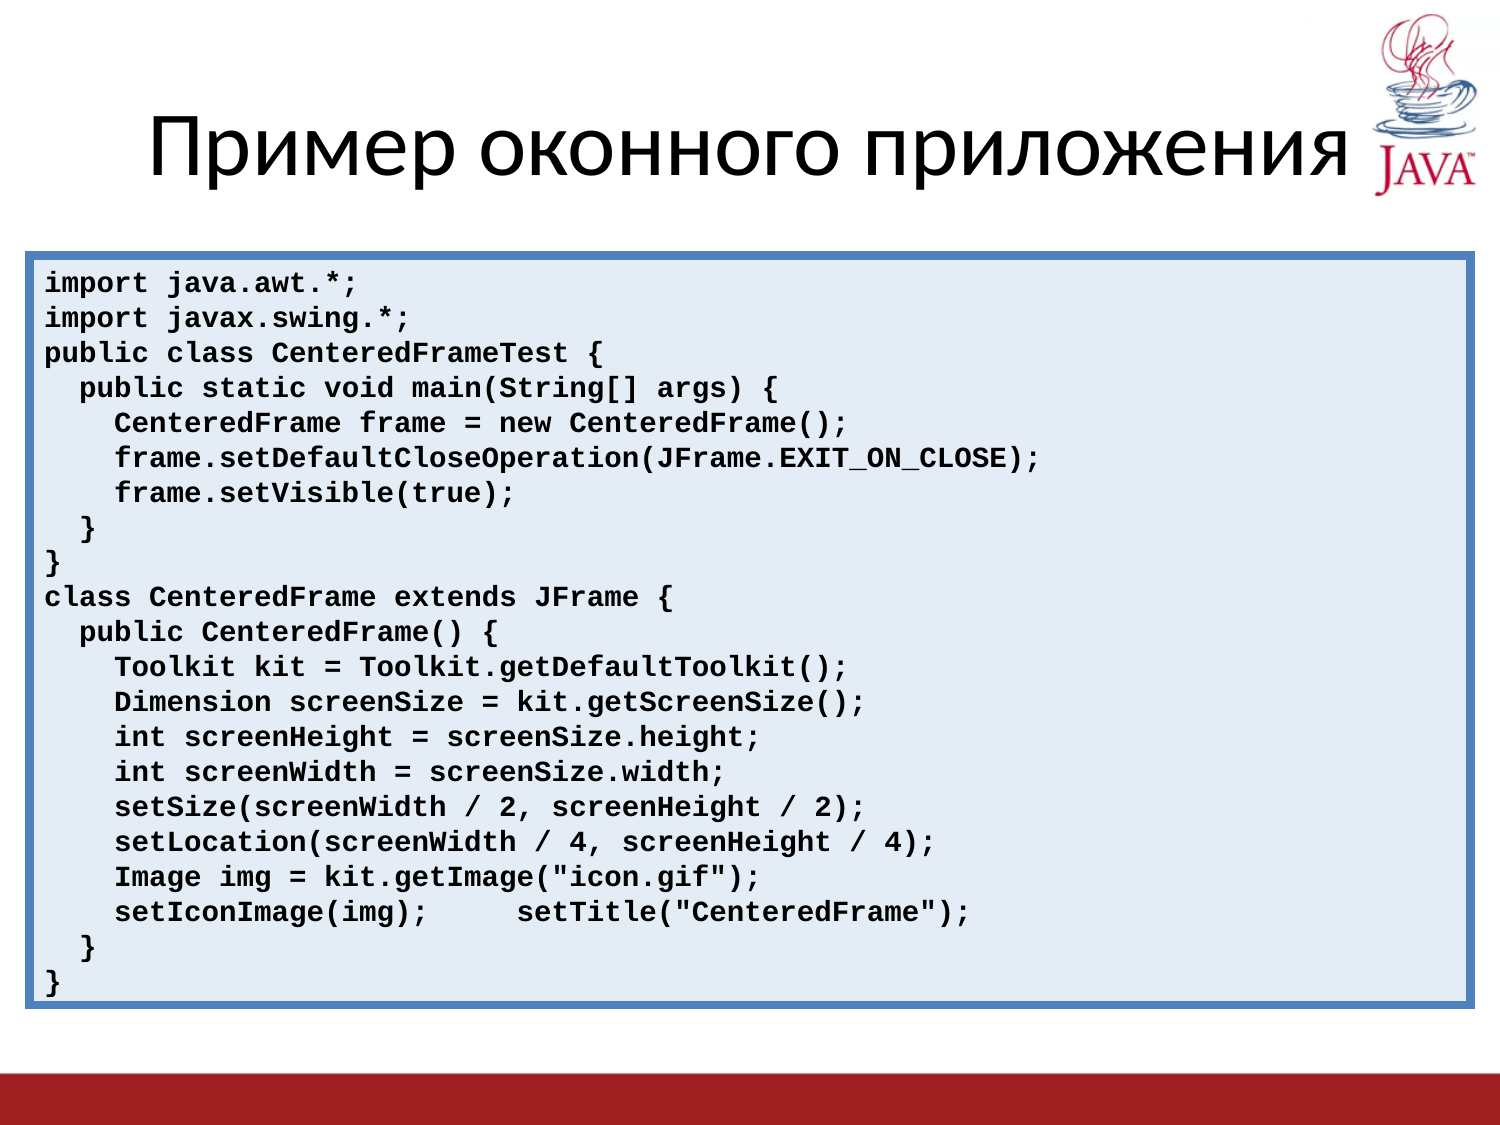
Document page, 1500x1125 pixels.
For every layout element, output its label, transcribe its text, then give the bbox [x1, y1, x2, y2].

text_box import java.awt.*; import javax.swing.*; public class CenteredFrameTest { public static void main(String[] args) { CenteredFrame frame = new CenteredFrame(); frame.setDefaultCloseOperation(JFrame.EXIT_ON_CLOSE); frame.setVisible(true); } } class CenteredFrame extends JFrame { public CenteredFrame() { Toolkit kit = Toolkit.getDefaultToolkit(); Dimension screenSize = kit.getScreenSize(); int screenHeight = screenSize.height; int screenWidth = screenSize.width; setSize(screenWidth / 2, screenHeight / 2); setLocation(screenWidth / 4, screenHeight / 4); Image img = kit.getImage("icon.gif"); setIconImage(img); setTitle("CenteredFrame"); } } [29, 255, 1471, 1005]
picture [0, 0, 1500, 1125]
title Пример оконного приложения [75, 45, 1425, 233]
